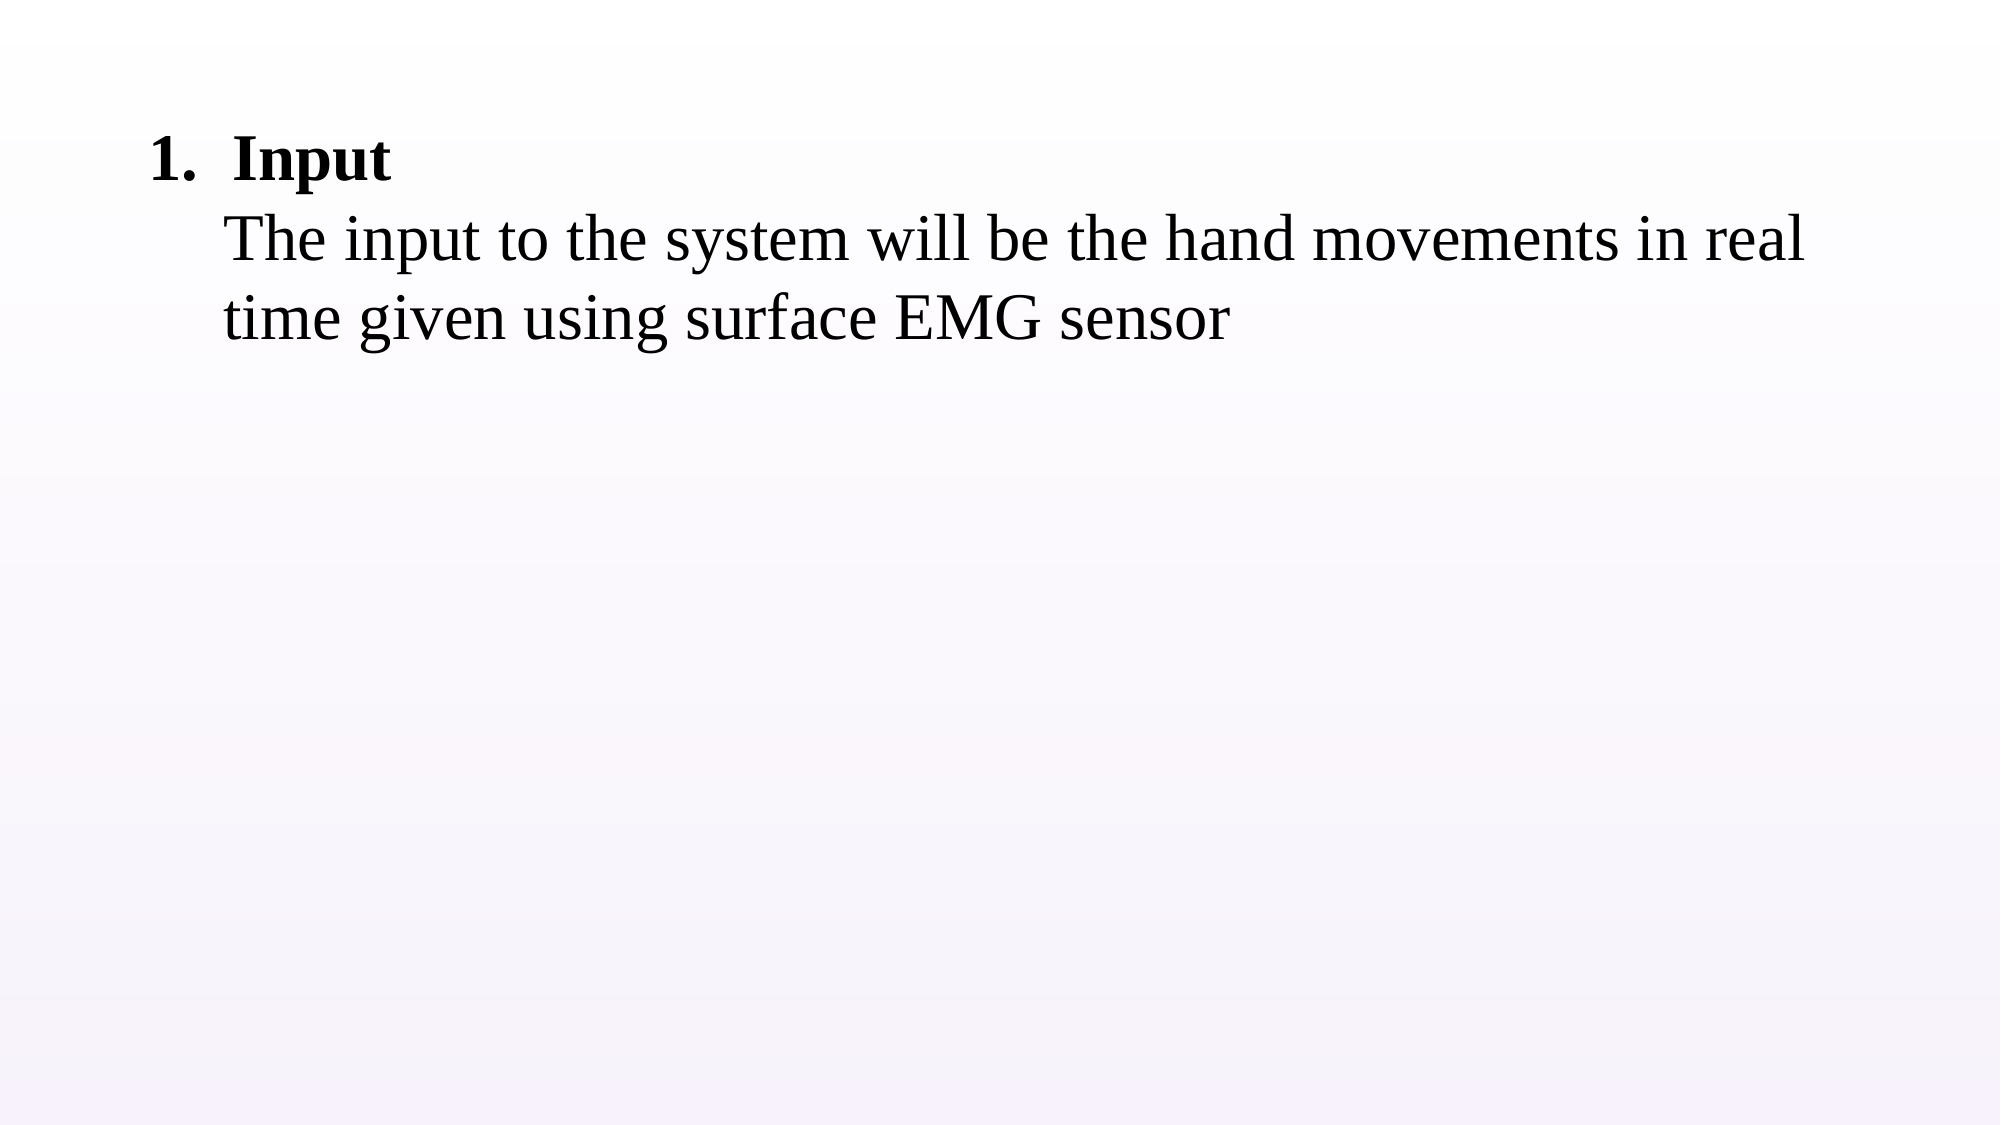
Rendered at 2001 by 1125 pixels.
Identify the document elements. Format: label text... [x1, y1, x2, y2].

text_box Input The input to the system will be the hand movements in real time given using surface EMG sensor [133, 106, 1863, 441]
